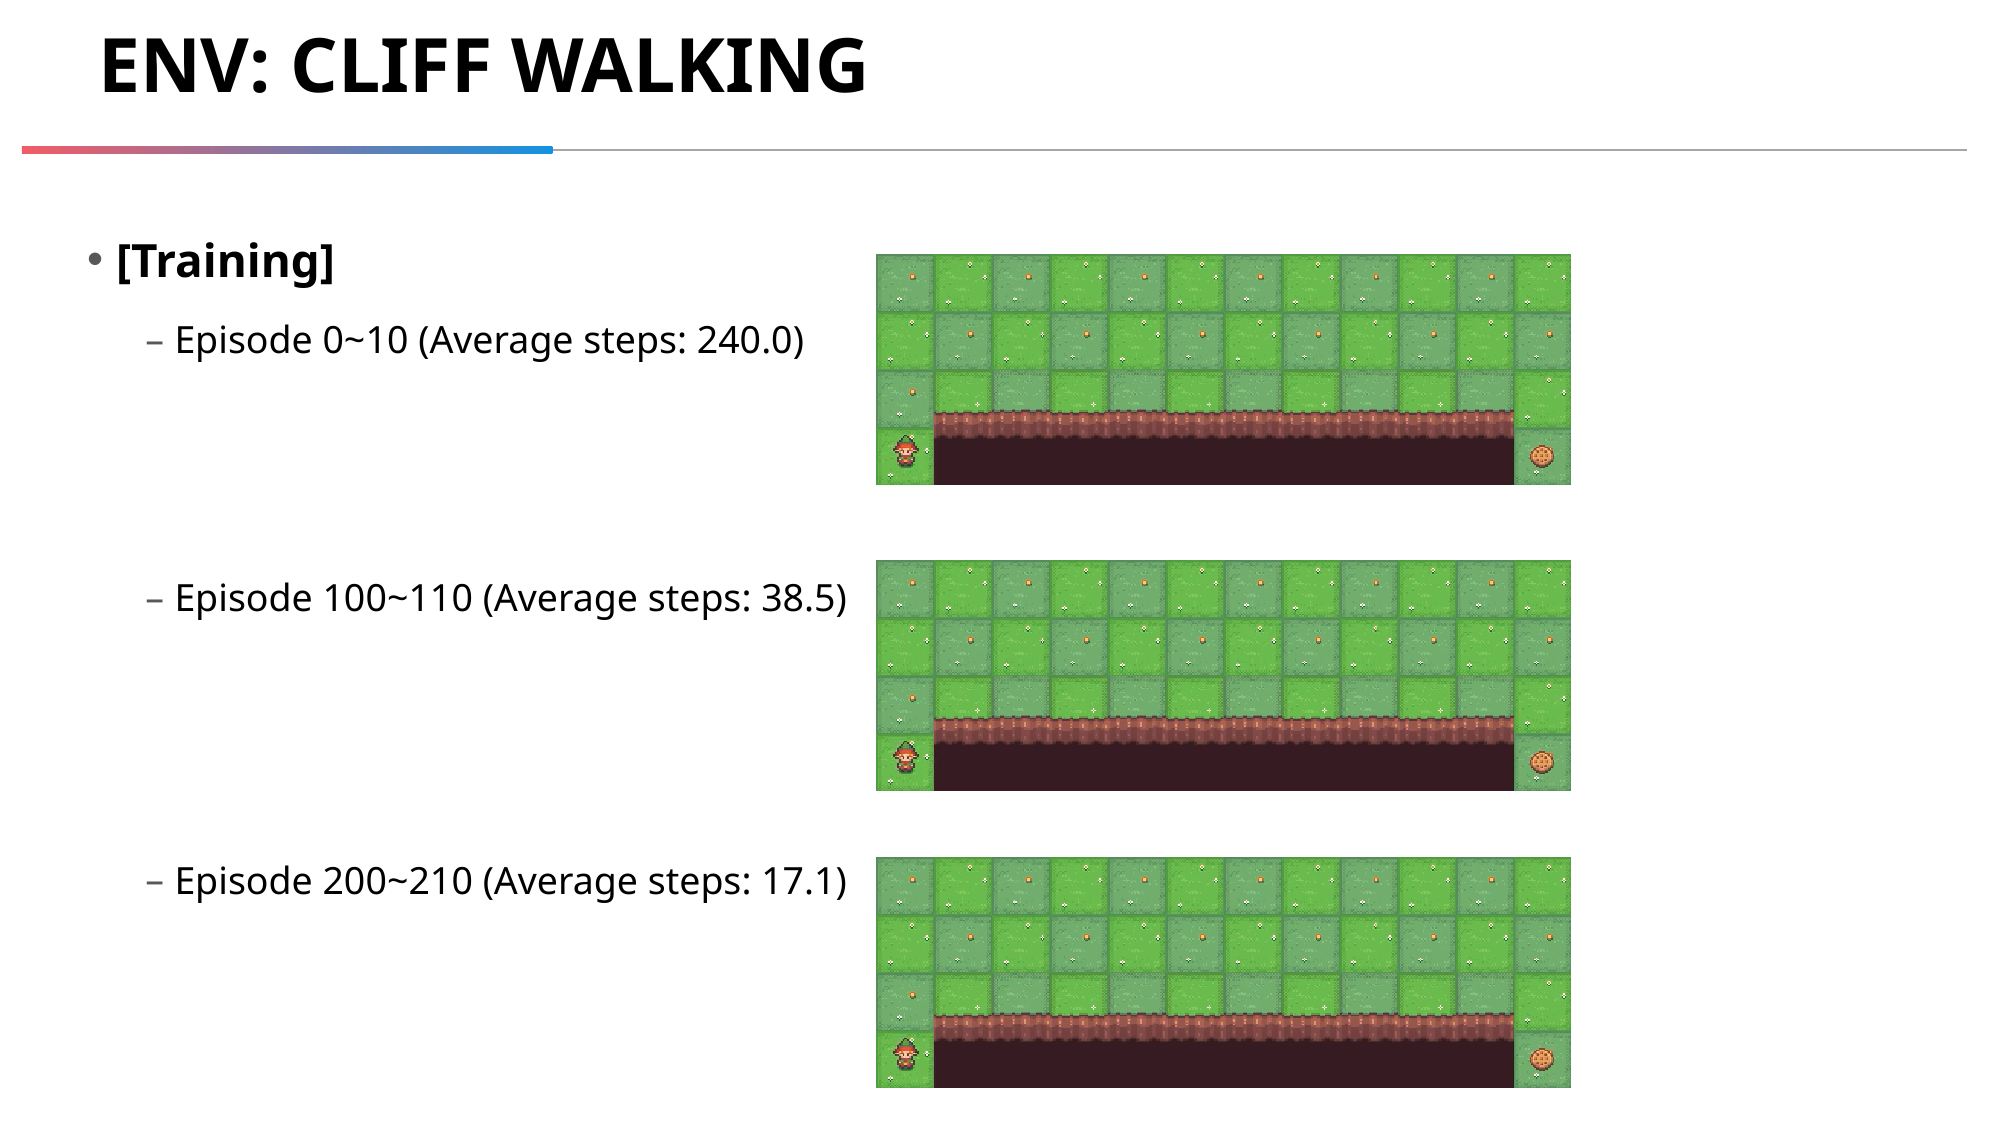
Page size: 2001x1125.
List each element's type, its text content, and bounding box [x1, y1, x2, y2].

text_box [875, 856, 1572, 1090]
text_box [875, 253, 1572, 486]
list [Training] Episode 0~10 (Average steps: 240.0) Episode 100~110 (Average steps: 38.5) Episode 200~210 (Average steps: 17.1) [75, 203, 1923, 1068]
title Env: Cliff Walking [86, 0, 1726, 146]
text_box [875, 559, 1572, 792]
